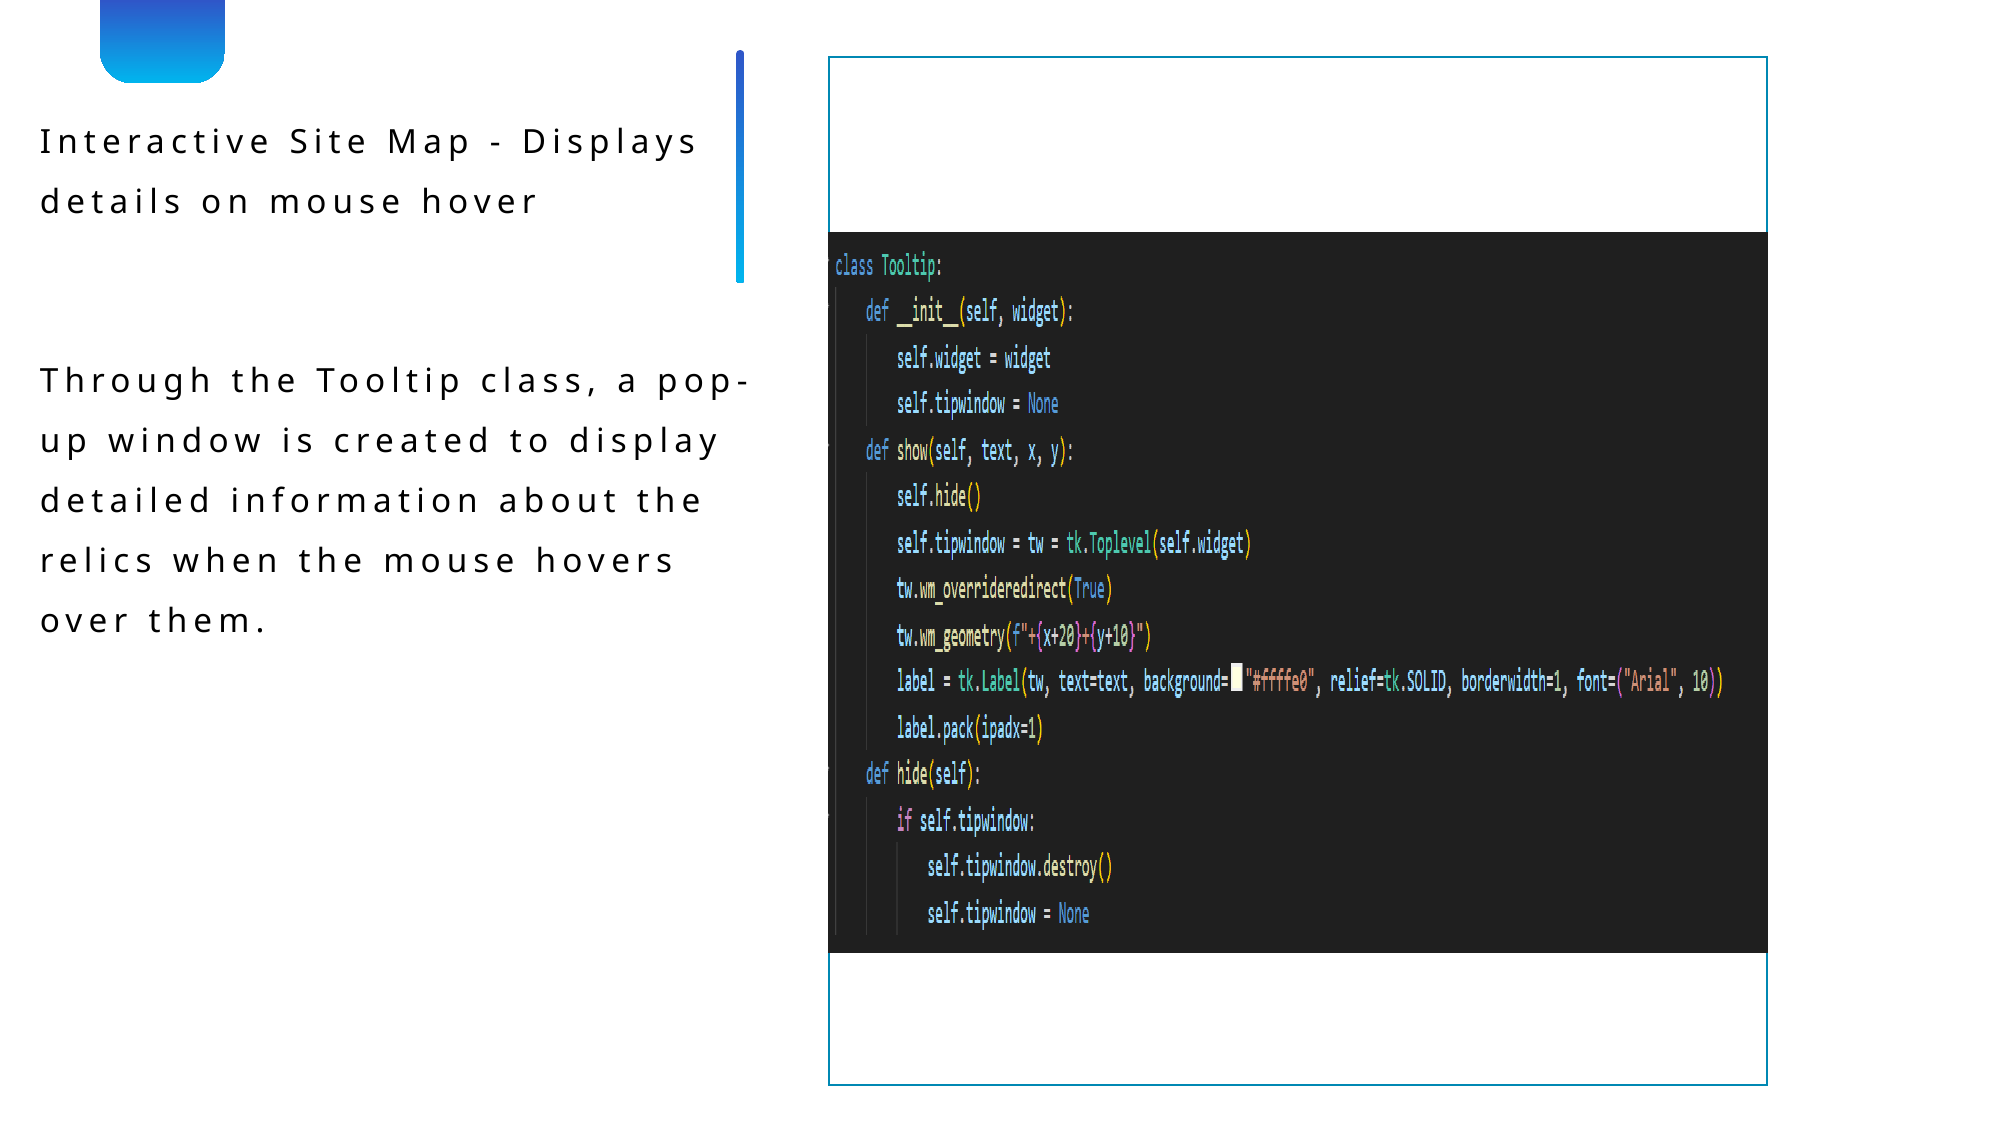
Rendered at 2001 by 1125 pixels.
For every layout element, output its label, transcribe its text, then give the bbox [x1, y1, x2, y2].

picture [828, 232, 1768, 953]
text_box [828, 1005, 1768, 1086]
text_box [98, 0, 227, 85]
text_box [609, 49, 1768, 1005]
title Interactive Site Map - Displays details on mouse hover Through the Tooltip class, a pop-up window is created to display detailed information about the relics when the mouse hovers over them. [39, 99, 609, 955]
